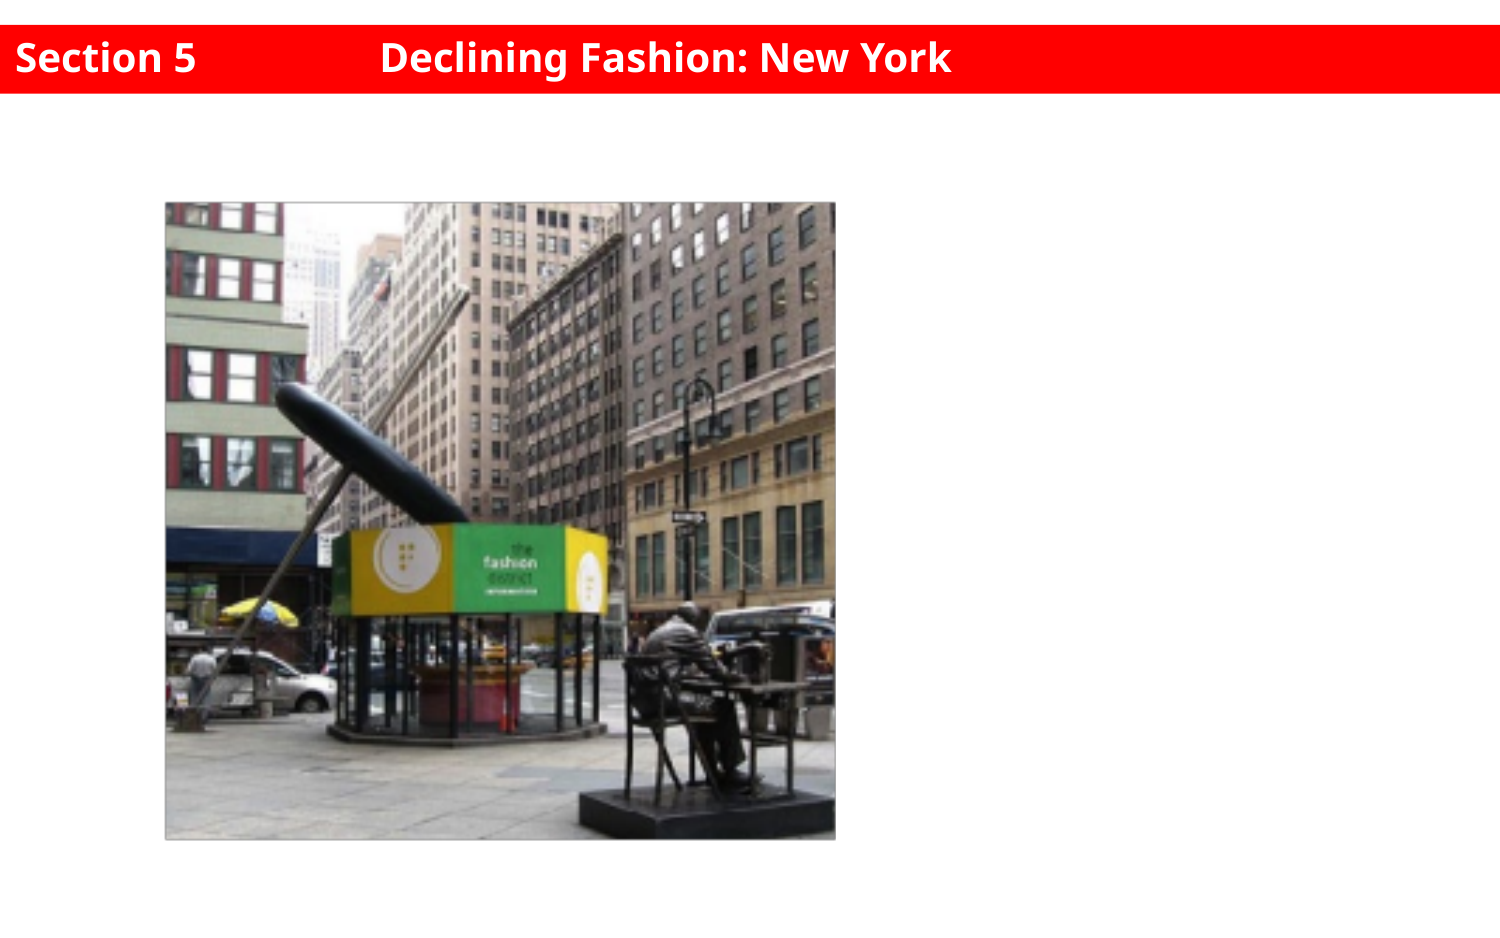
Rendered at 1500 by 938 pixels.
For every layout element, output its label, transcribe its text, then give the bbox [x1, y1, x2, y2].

picture [158, 195, 837, 844]
text_box Section 5 Declining Fashion: New York [0, 24, 1500, 94]
